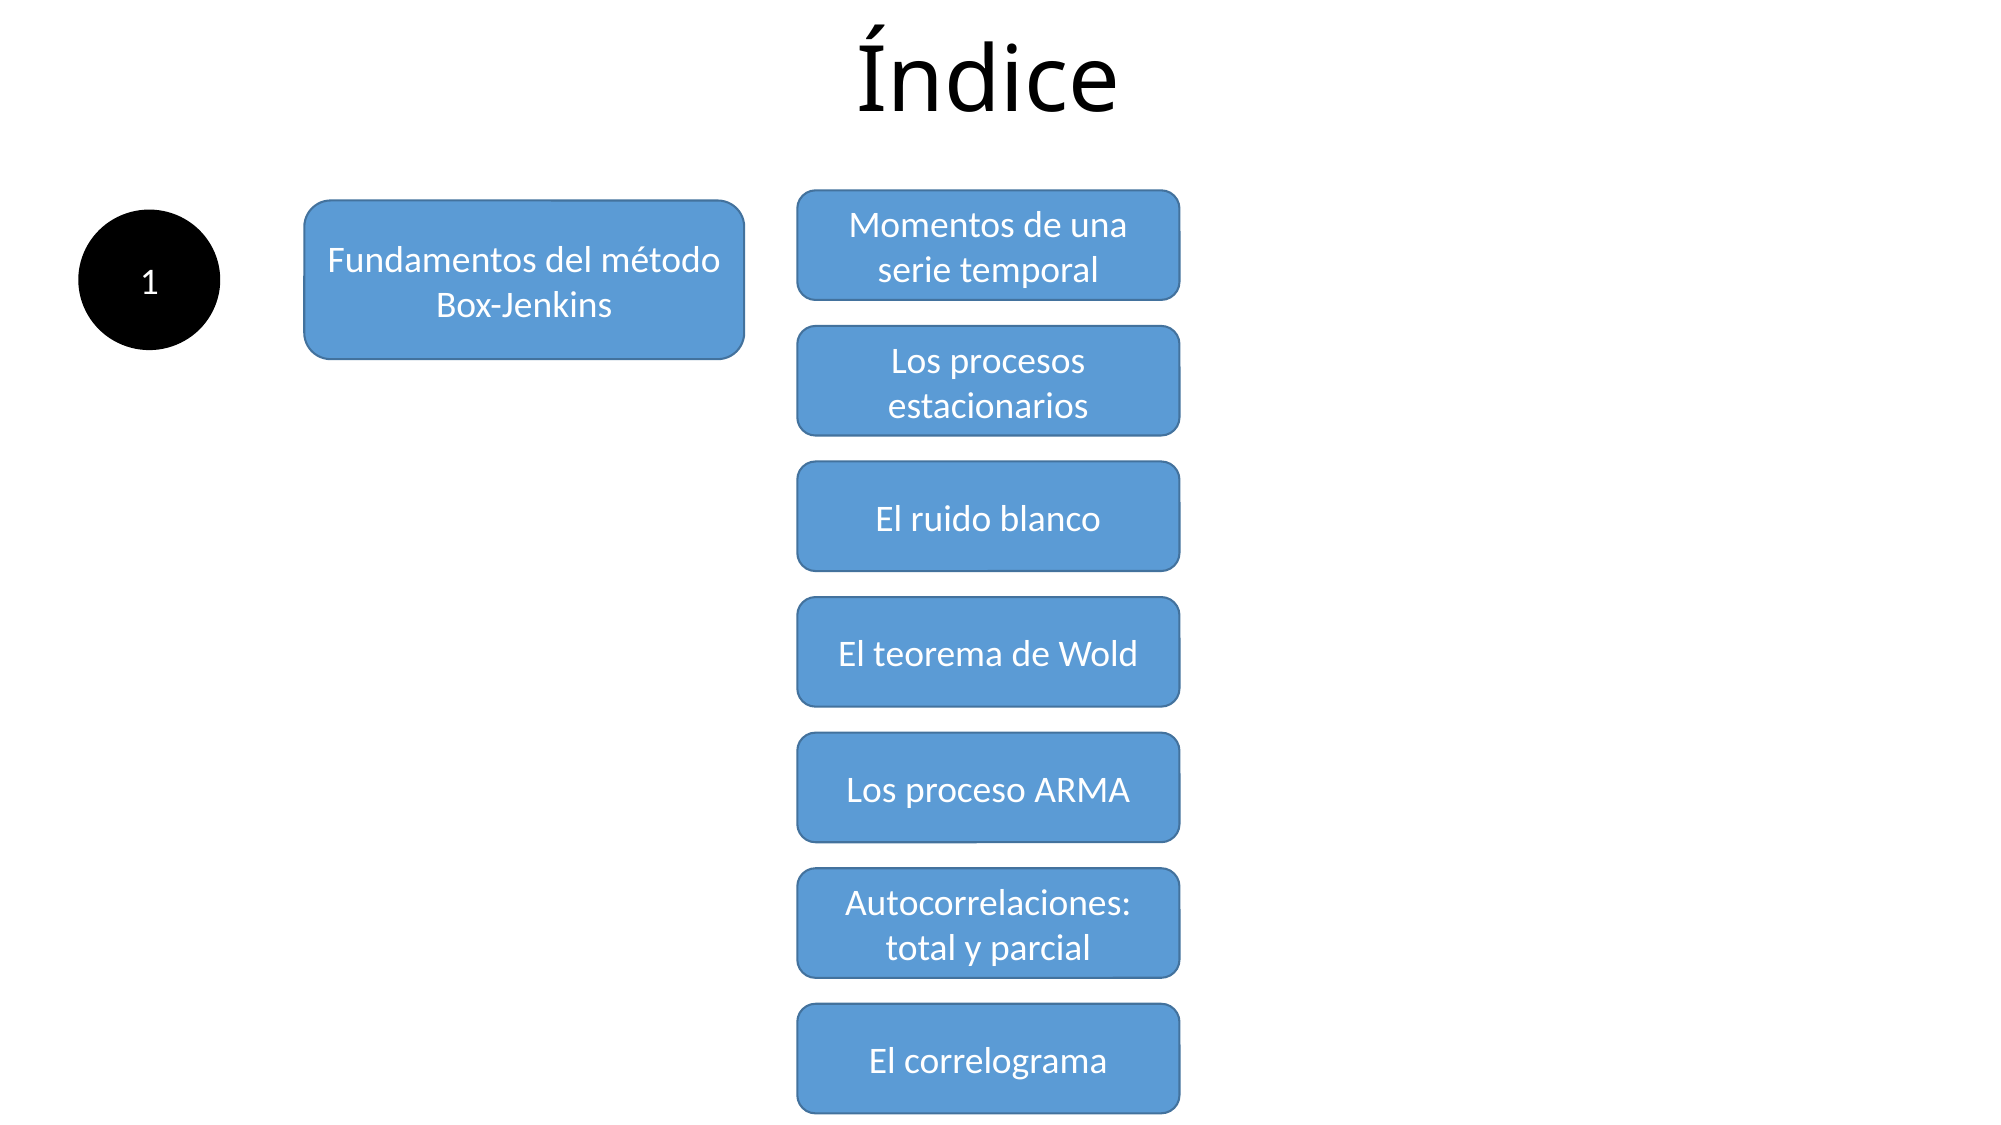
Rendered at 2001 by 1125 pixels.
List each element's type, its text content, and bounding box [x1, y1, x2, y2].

text_box Momentos de una serie temporal [796, 189, 1181, 301]
text_box El teorema de Wold [796, 596, 1181, 708]
title Índice [125, 5, 1851, 159]
text_box 1 [78, 209, 221, 351]
text_box El ruido blanco [796, 460, 1181, 573]
text_box Autocorrelaciones: total y parcial [796, 867, 1181, 979]
text_box Los proceso ARMA [796, 731, 1181, 844]
text_box Los procesos estacionarios [796, 324, 1181, 437]
text_box El correlograma [796, 1002, 1181, 1115]
text_box Fundamentos del método Box-Jenkins [303, 199, 746, 361]
